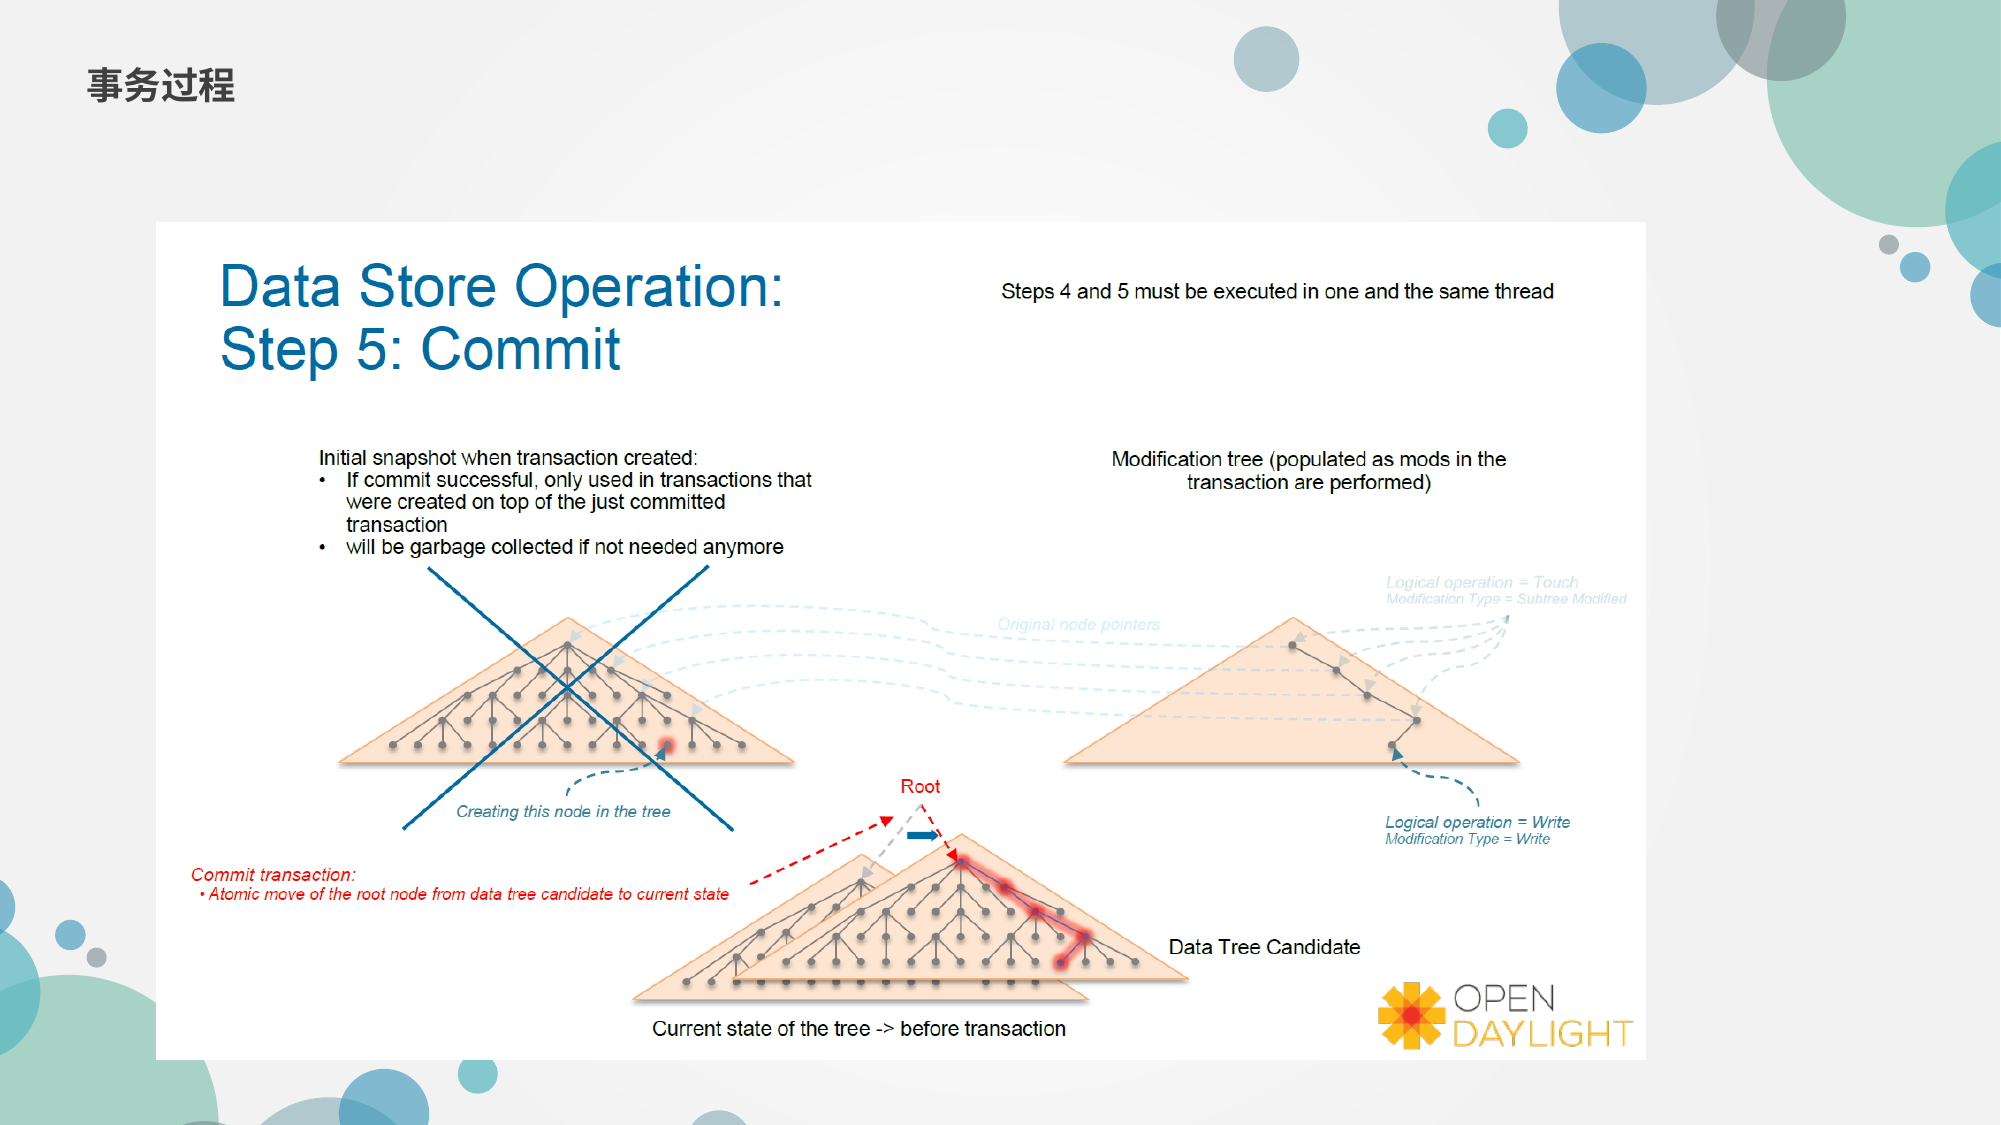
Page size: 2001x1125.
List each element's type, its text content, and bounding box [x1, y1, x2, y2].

picture [156, 222, 1646, 1060]
list 事务过程 [71, 41, 630, 108]
